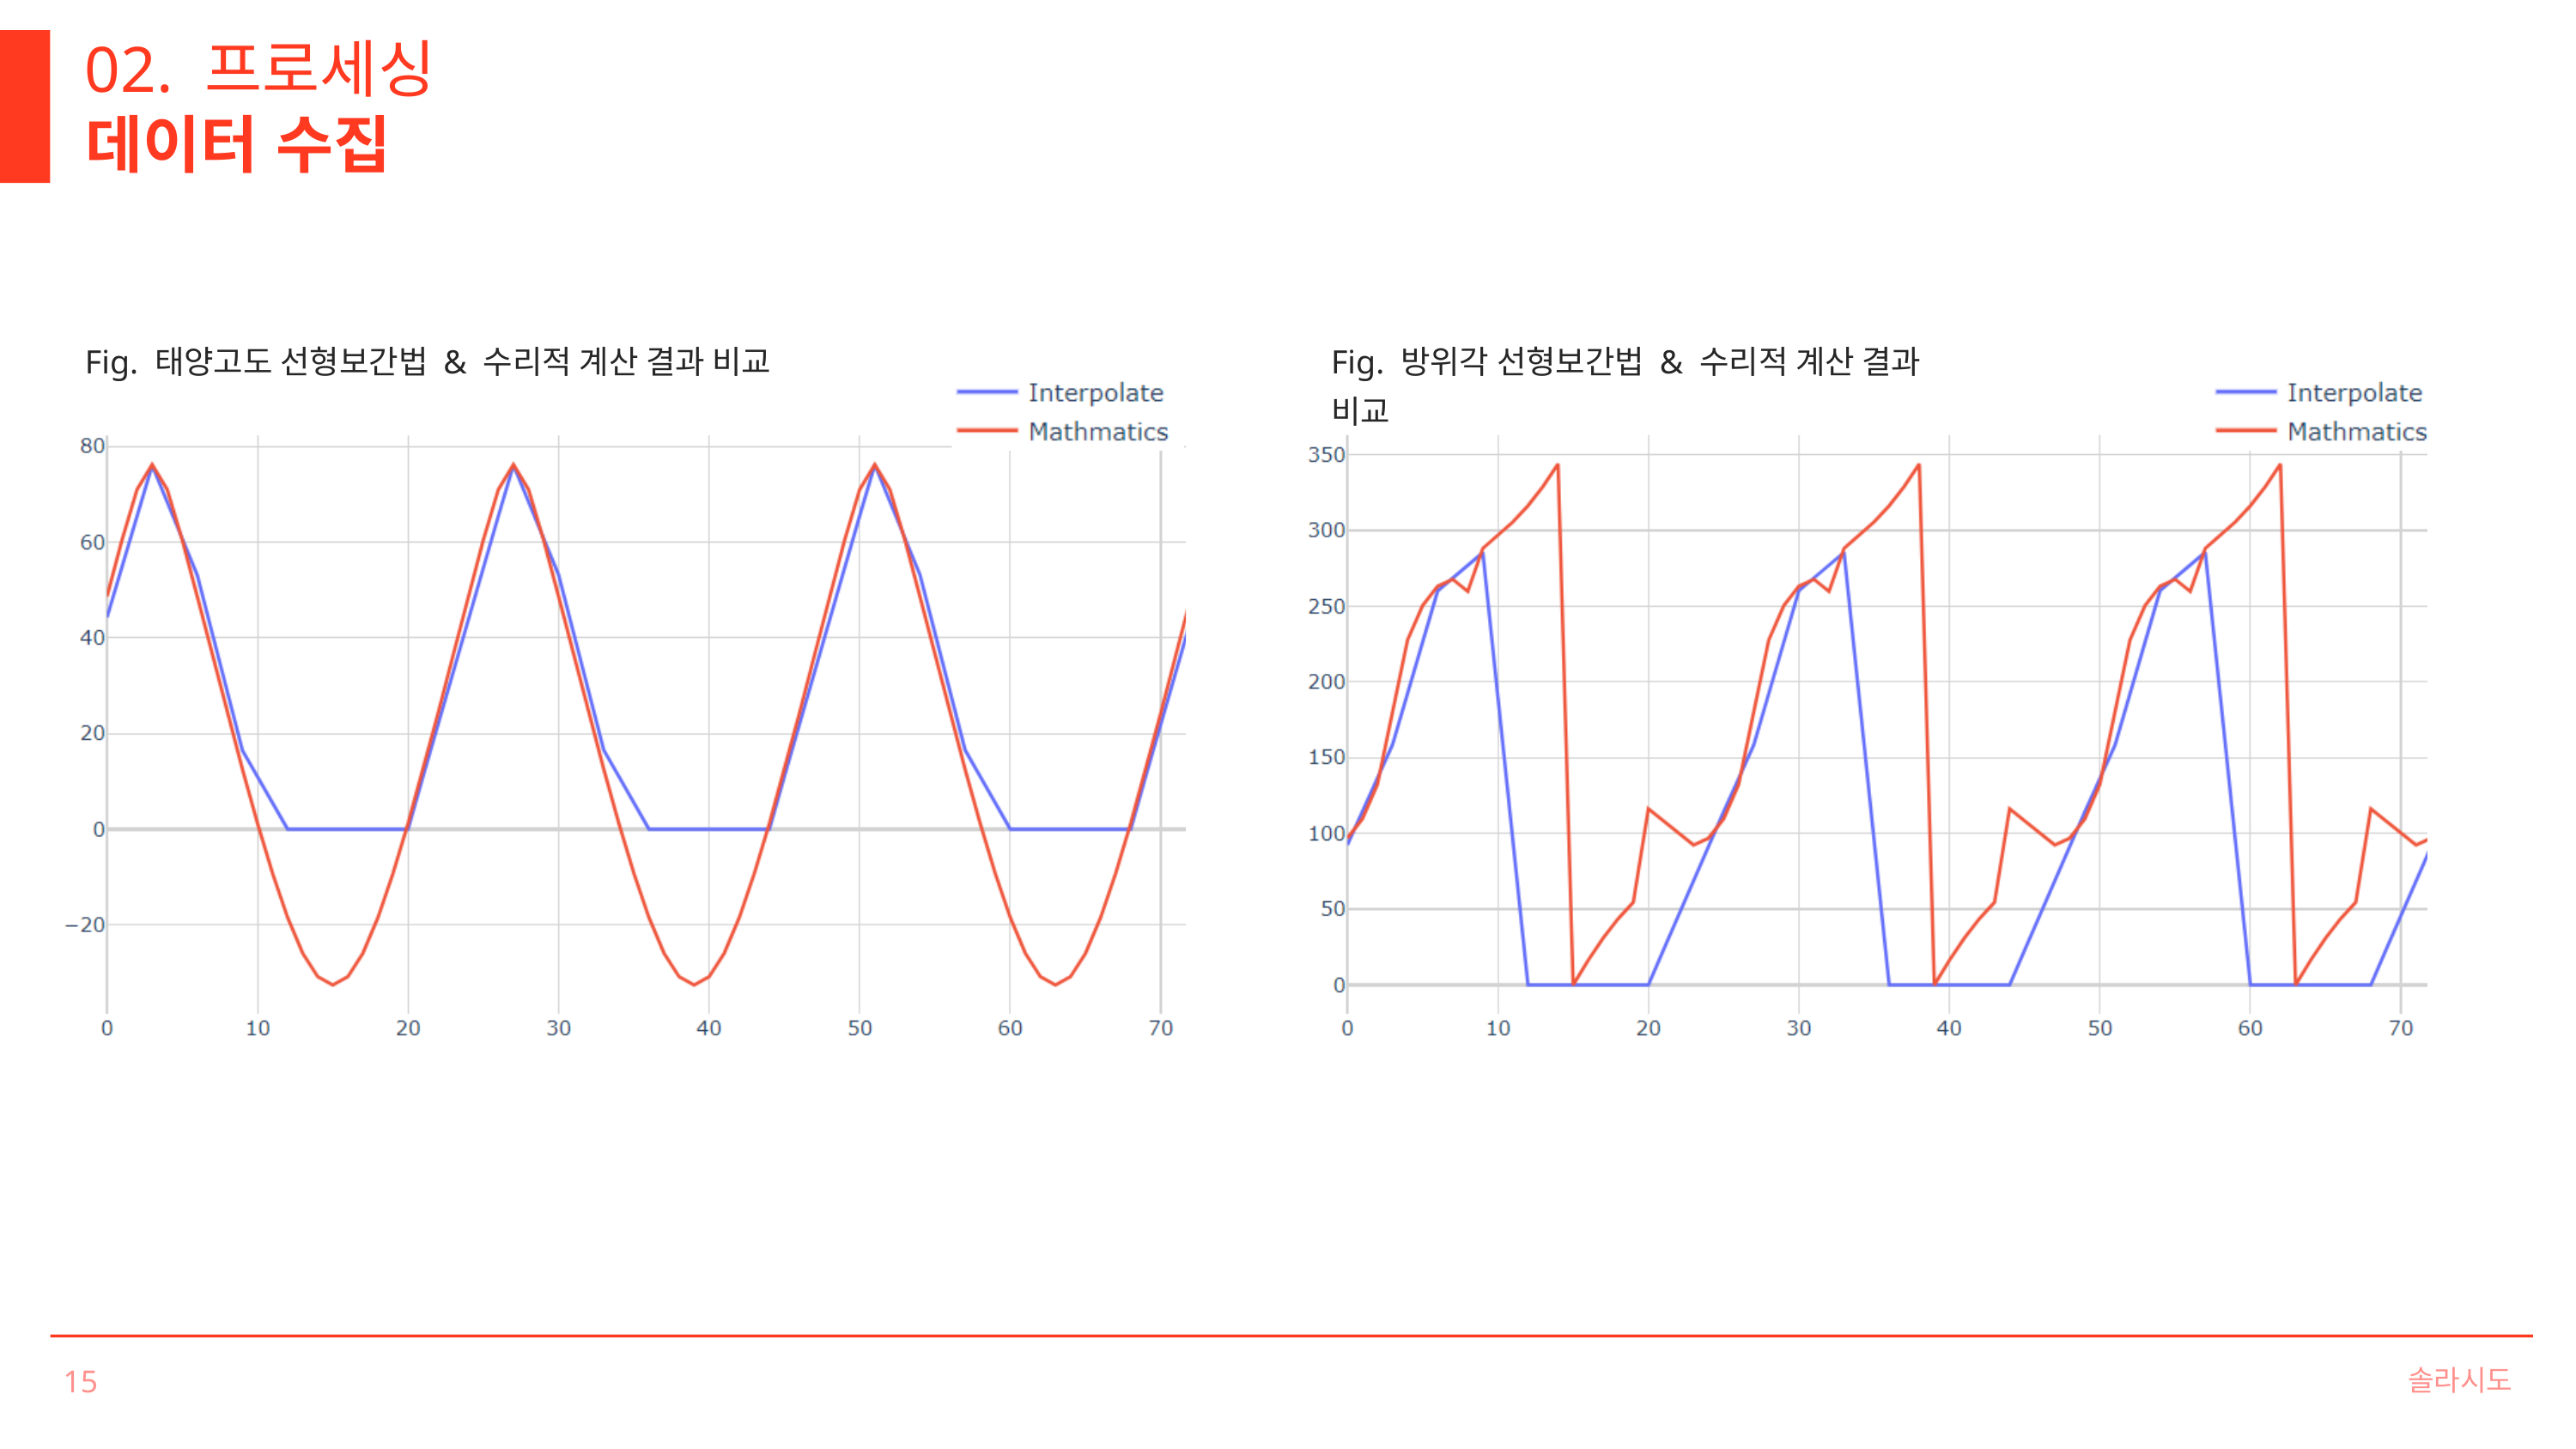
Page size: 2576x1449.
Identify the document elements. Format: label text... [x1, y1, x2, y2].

text_box Fig. 방위각 선형보간법 & 수리적 계산 결과 비교 [1331, 330, 1960, 379]
footer 솔라시도 [2117, 1357, 2526, 1410]
picture [58, 379, 1187, 1062]
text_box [84, 32, 1682, 184]
slide_number 15 [50, 1357, 351, 1410]
text_box Fig. 태양고도 선형보간법 & 수리적 계산 결과 비교 [85, 330, 818, 380]
picture [1275, 379, 2445, 1080]
